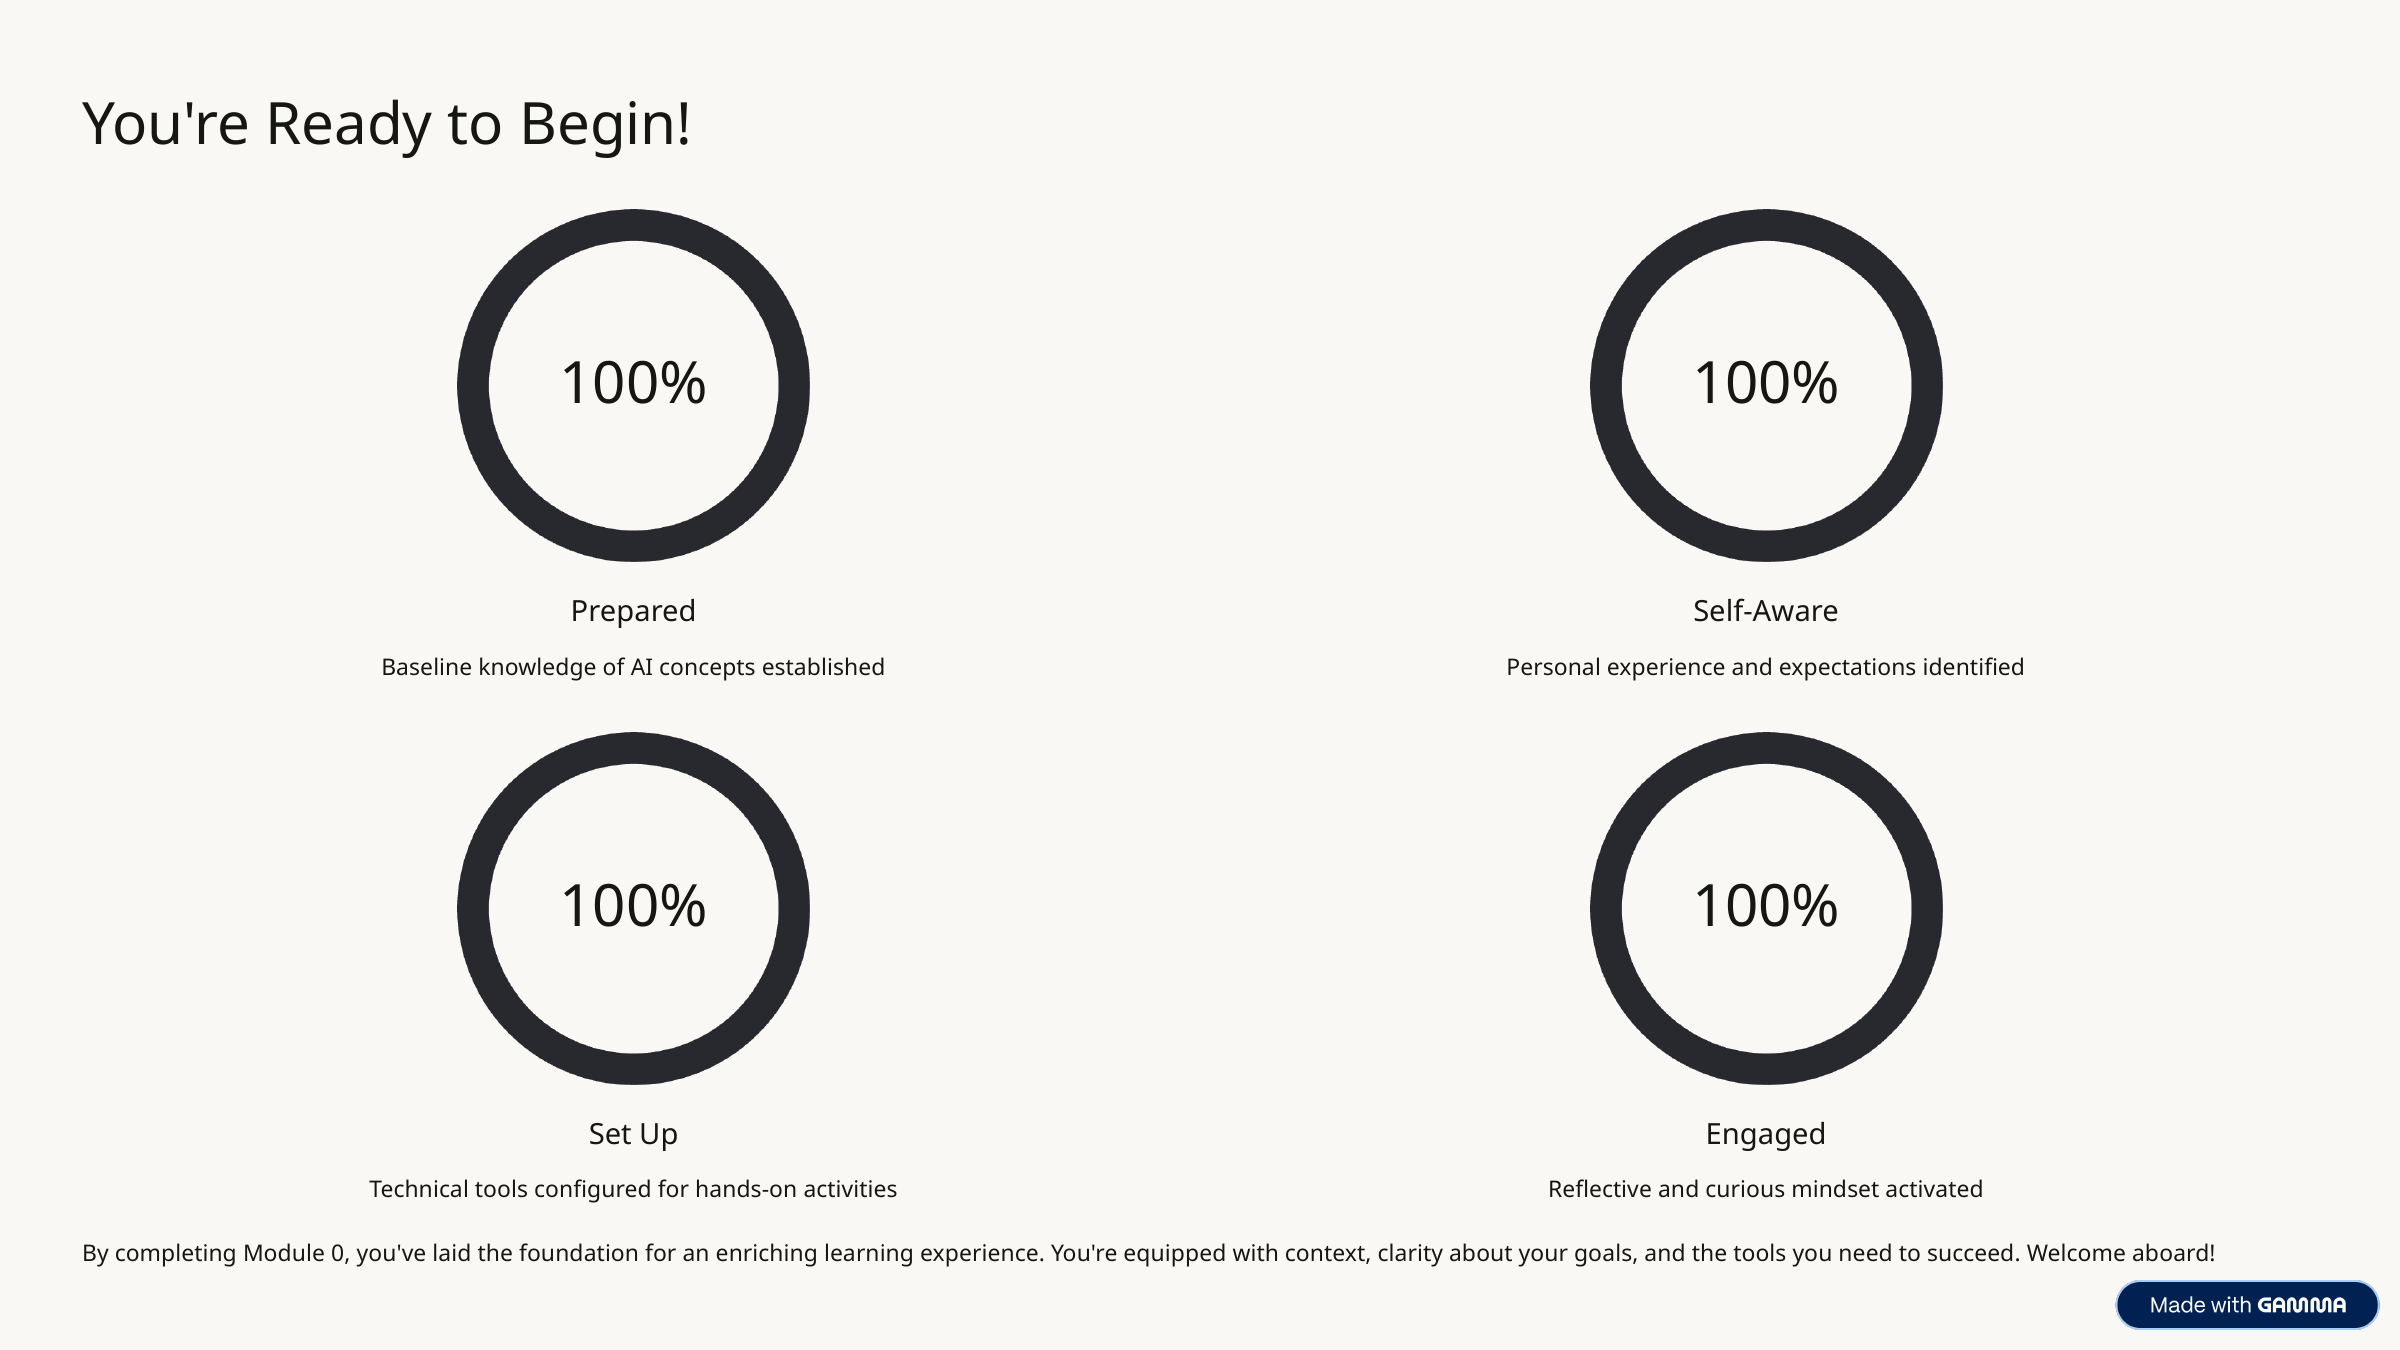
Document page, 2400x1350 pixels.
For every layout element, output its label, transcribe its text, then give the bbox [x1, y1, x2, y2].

text_box You're Ready to Begin! [82, 83, 690, 157]
text_box Self-Aware [1619, 591, 1914, 628]
text_box Set Up [486, 1114, 781, 1151]
text_box Engaged [1619, 1114, 1914, 1151]
text_box Prepared [486, 591, 781, 628]
picture [1590, 209, 1943, 562]
picture [457, 209, 810, 562]
text_box Technical tools configured for hands-on activities [82, 1164, 1186, 1203]
picture [1590, 732, 1943, 1085]
text_box By completing Module 0, you've laid the foundation for an enriching learning experience. You're equipped with context, clarity about your goals, and the tools you need to succeed. Welcome aboard! [82, 1228, 2318, 1267]
picture [457, 732, 810, 1085]
text_box Personal experience and expectations identified [1214, 642, 2318, 680]
text_box Reflective and curious mindset activated [1214, 1164, 2318, 1203]
picture [2106, 1271, 2389, 1339]
text_box Baseline knowledge of AI concepts established [82, 642, 1186, 680]
